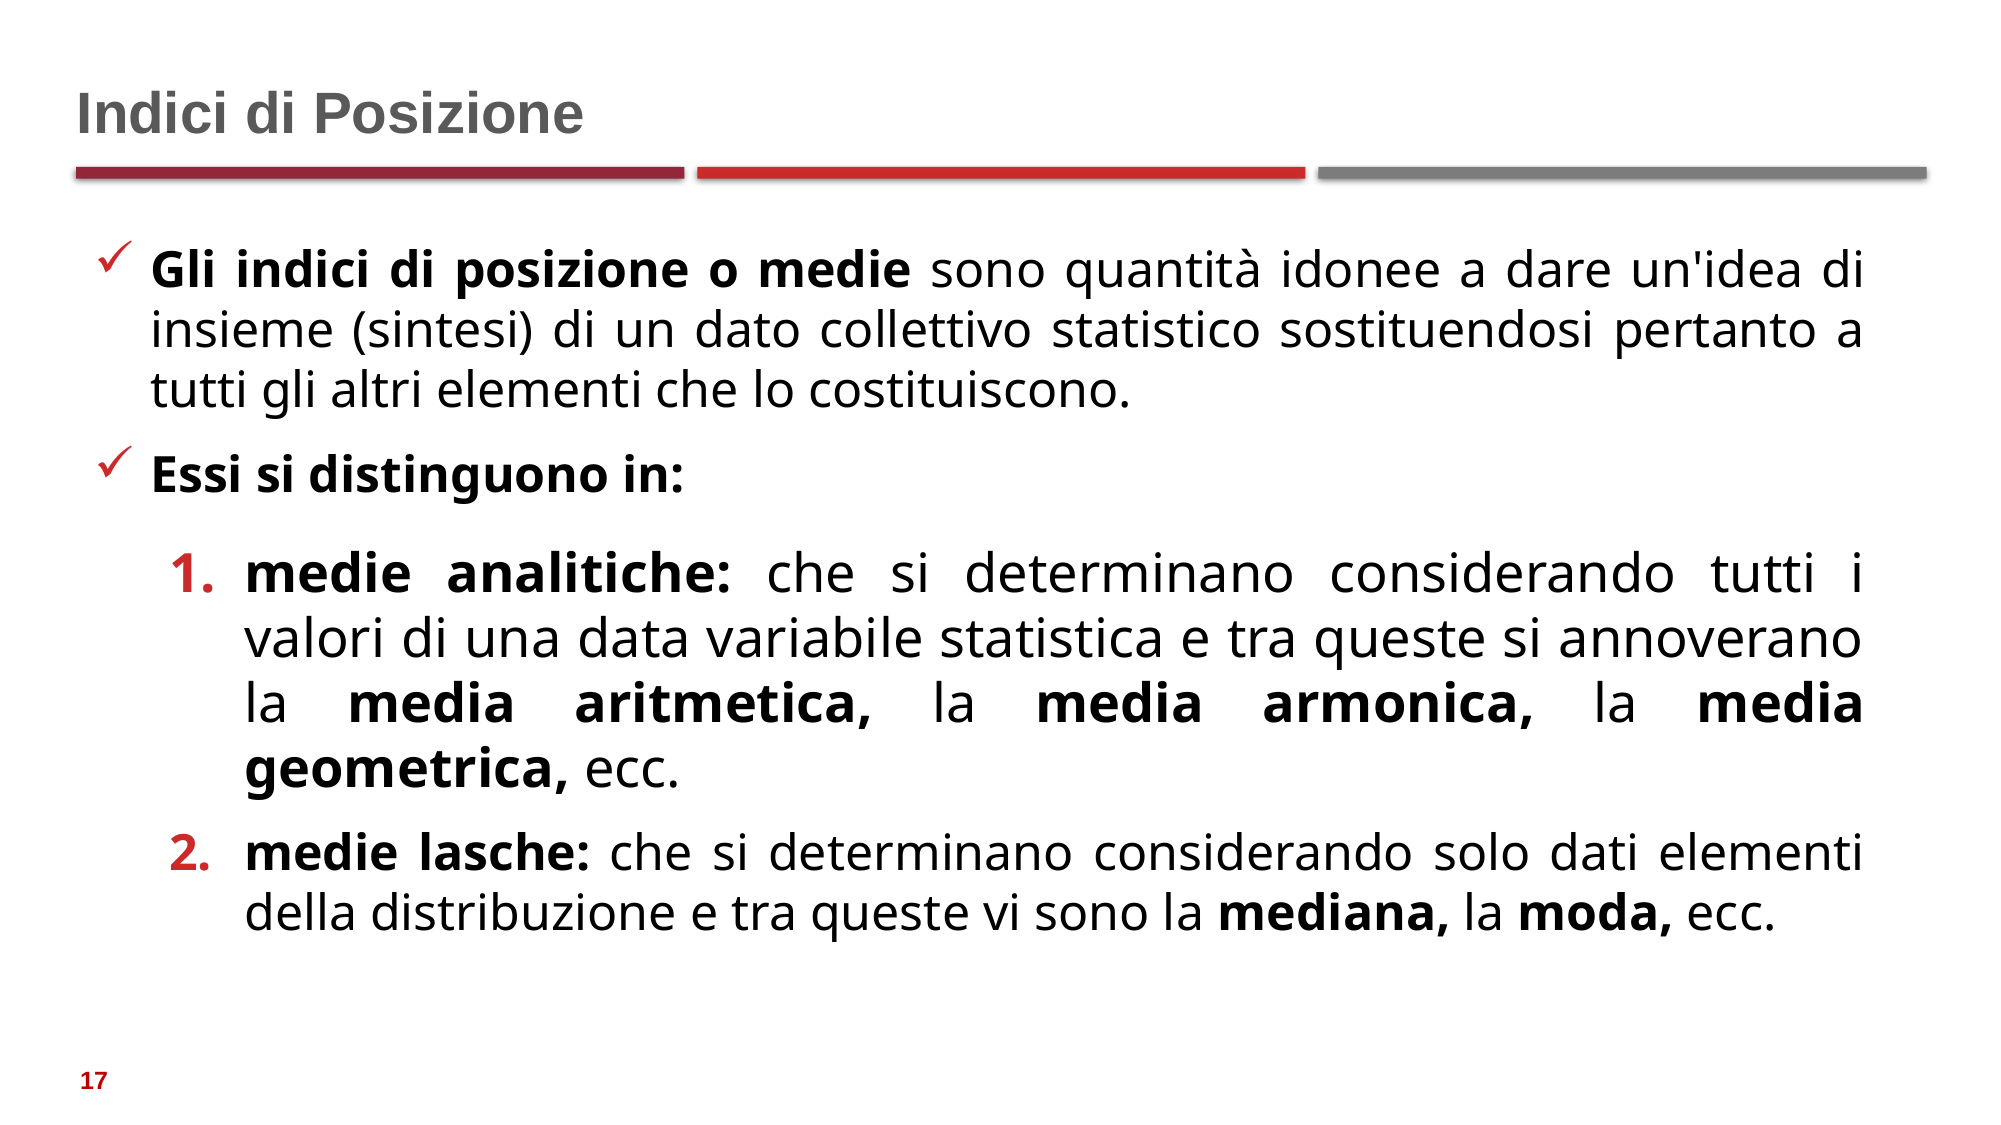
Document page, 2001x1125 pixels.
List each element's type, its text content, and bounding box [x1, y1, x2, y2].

slide_number 17 [53, 1049, 136, 1110]
list Gli indici di posizione o medie sono quantità idonee a dare un'idea di insieme (sintesi) di un dato collettivo statistico sostituendosi pertanto a tutti gli altri elementi che lo costituiscono. Essi si distinguono in: medie analitiche: che si determinano considerando tutti i valori di una data variabile statistica e tra queste si annoverano la media aritmetica, la media armonica, la media geometrica, ecc. medie lasche: che si determinano considerando solo dati elementi della distribuzione e tra queste vi sono la mediana, la moda, ecc. [94, 237, 1866, 958]
title Indici di Posizione [76, 82, 1926, 146]
